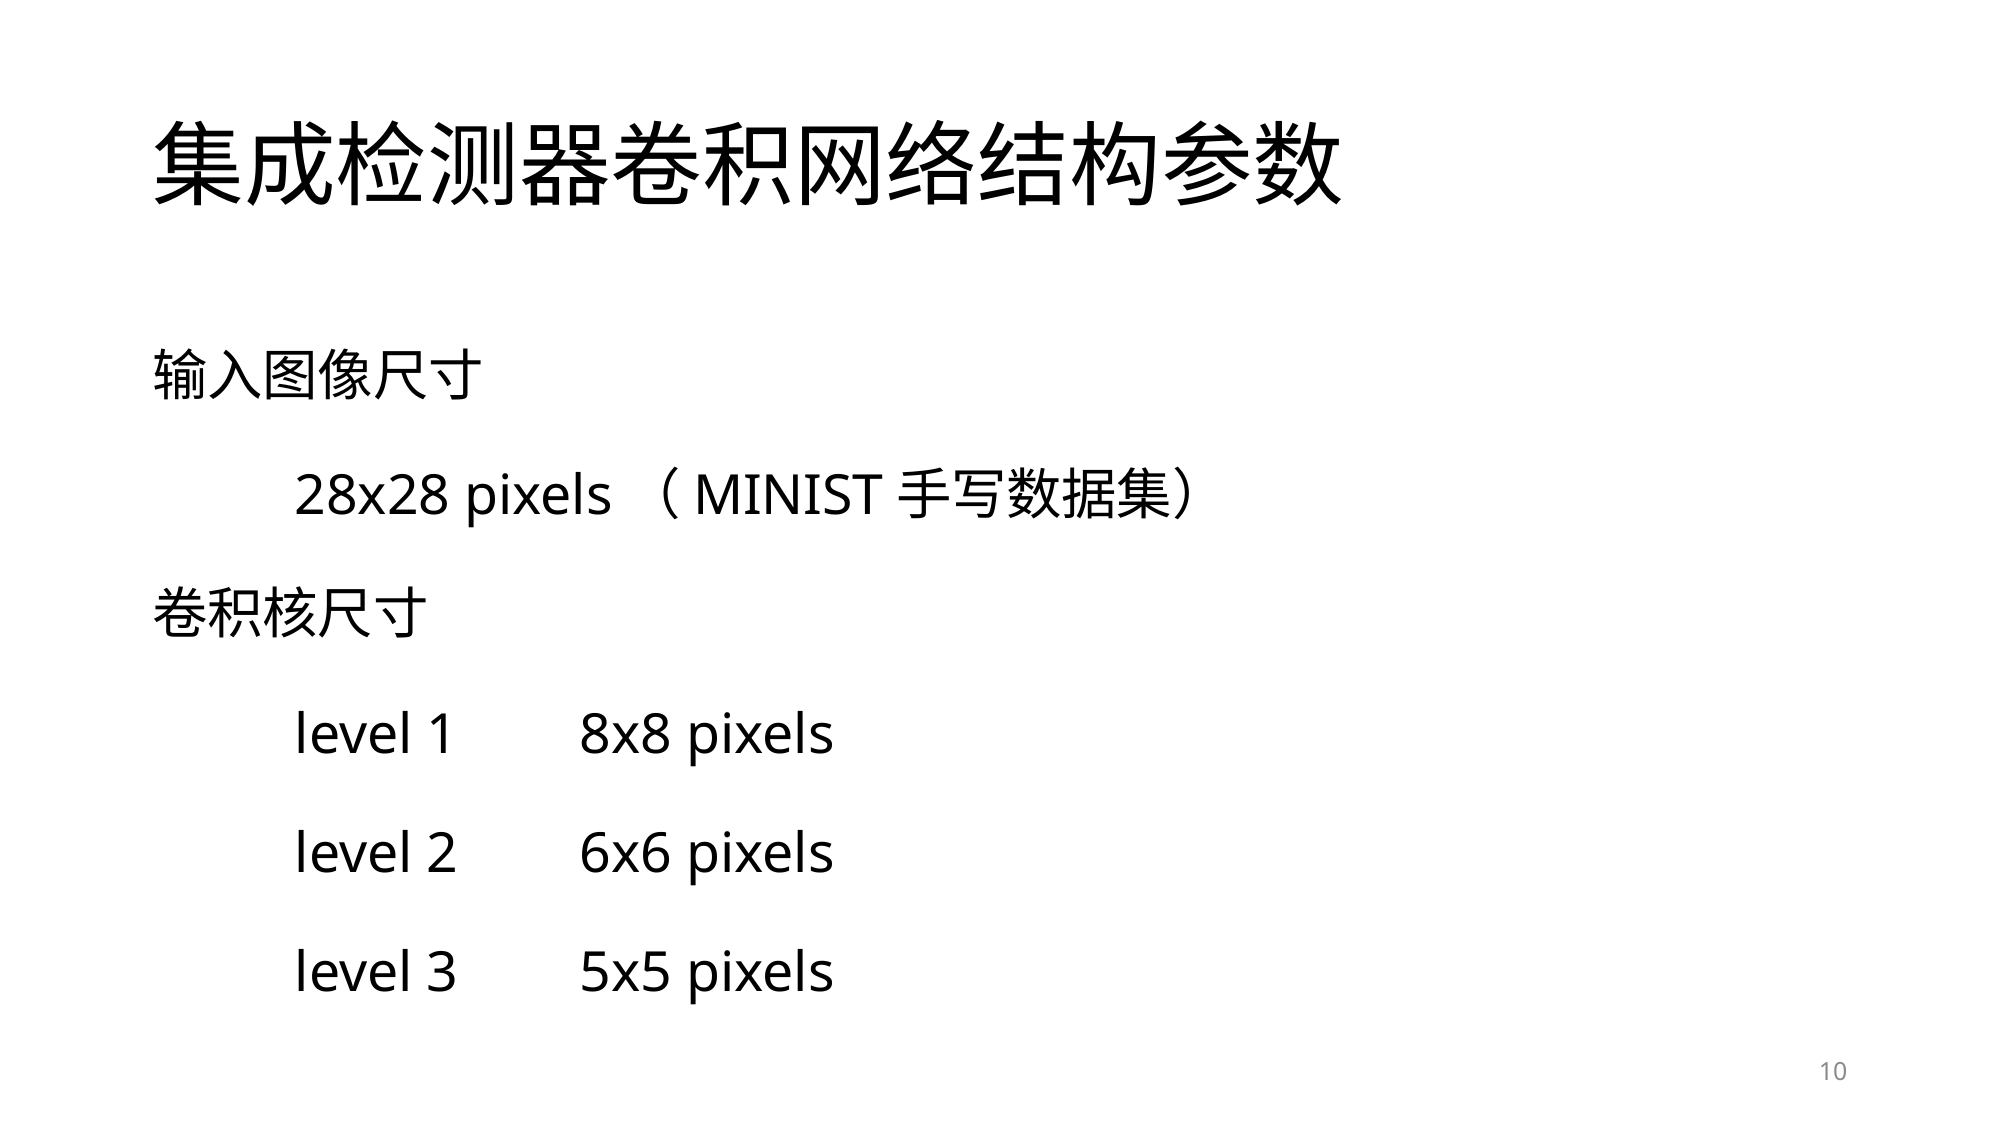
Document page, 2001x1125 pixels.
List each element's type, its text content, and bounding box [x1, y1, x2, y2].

title 集成检测器卷积网络结构参数 [137, 59, 1863, 278]
list 输入图像尺寸 28x28 pixels（MINIST手写数据集） 卷积核尺寸 level 1 8x8 pixels level 2 6x6 pixels level 3 5x5 pixels [137, 299, 1863, 1014]
slide_number 10 [1412, 1042, 1863, 1103]
